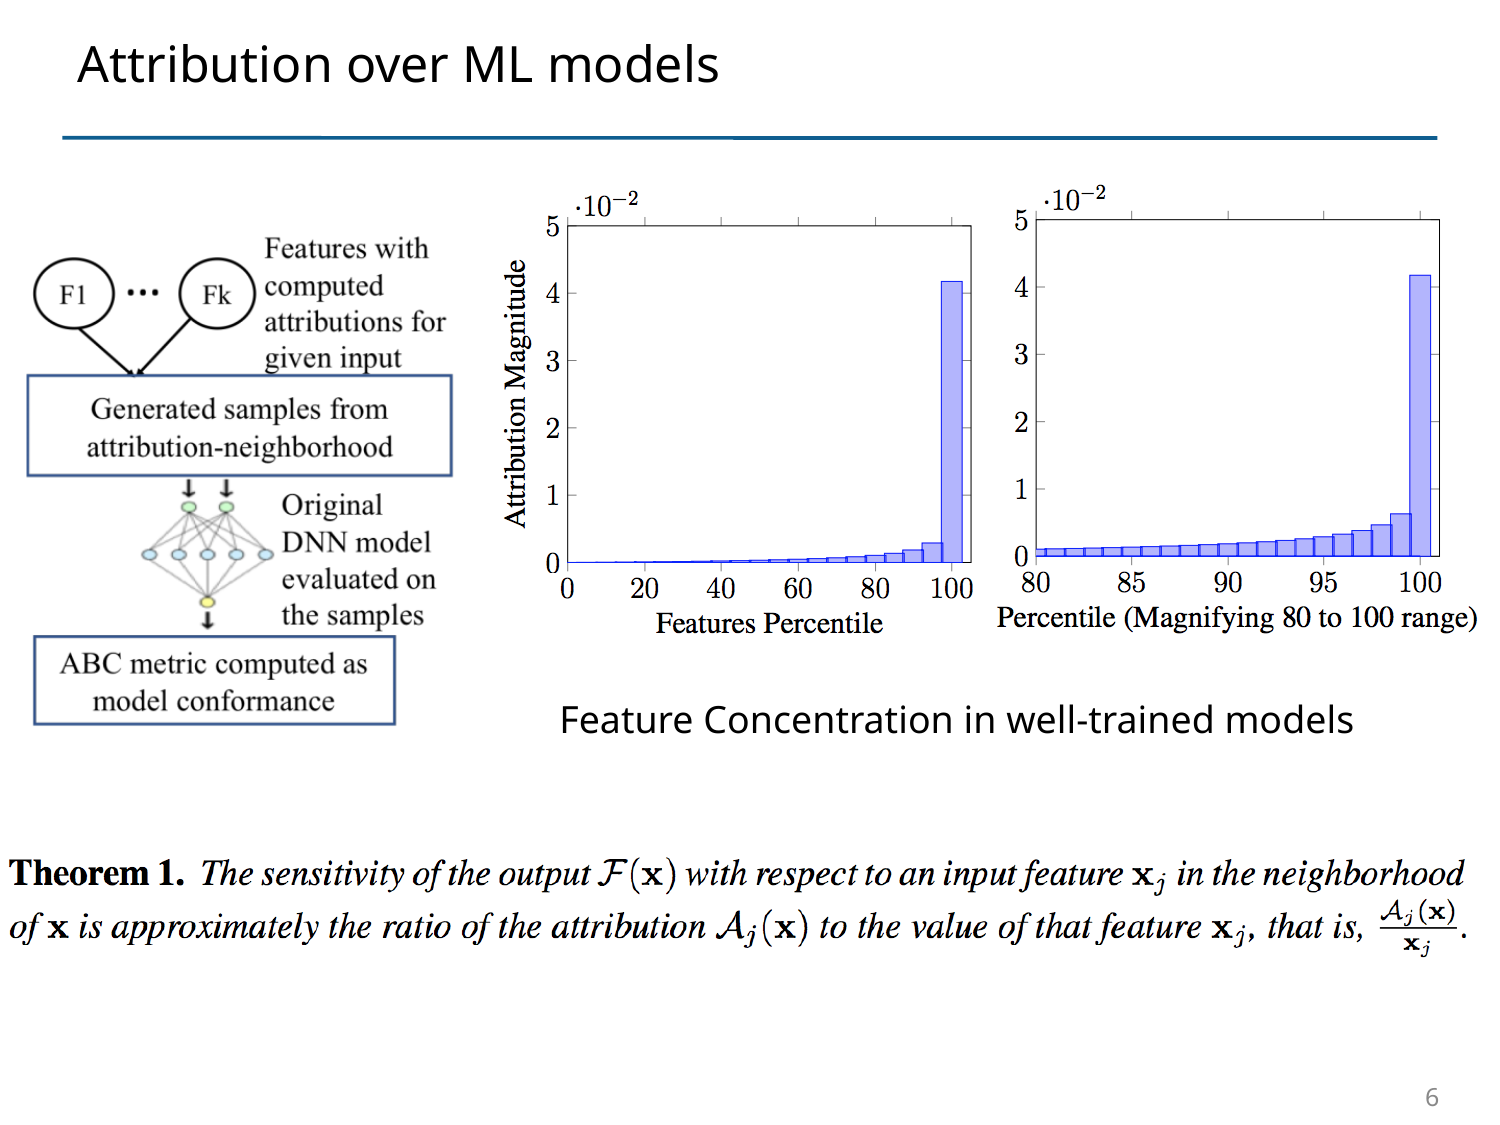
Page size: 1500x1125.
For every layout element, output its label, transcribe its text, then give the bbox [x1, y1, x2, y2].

picture [0, 181, 1500, 754]
slide_number 6 [1329, 1074, 1455, 1123]
title Attribution over ML models [62, 12, 1235, 113]
picture [0, 843, 1500, 978]
text_box Feature Concentration in well-trained models [544, 688, 1370, 749]
